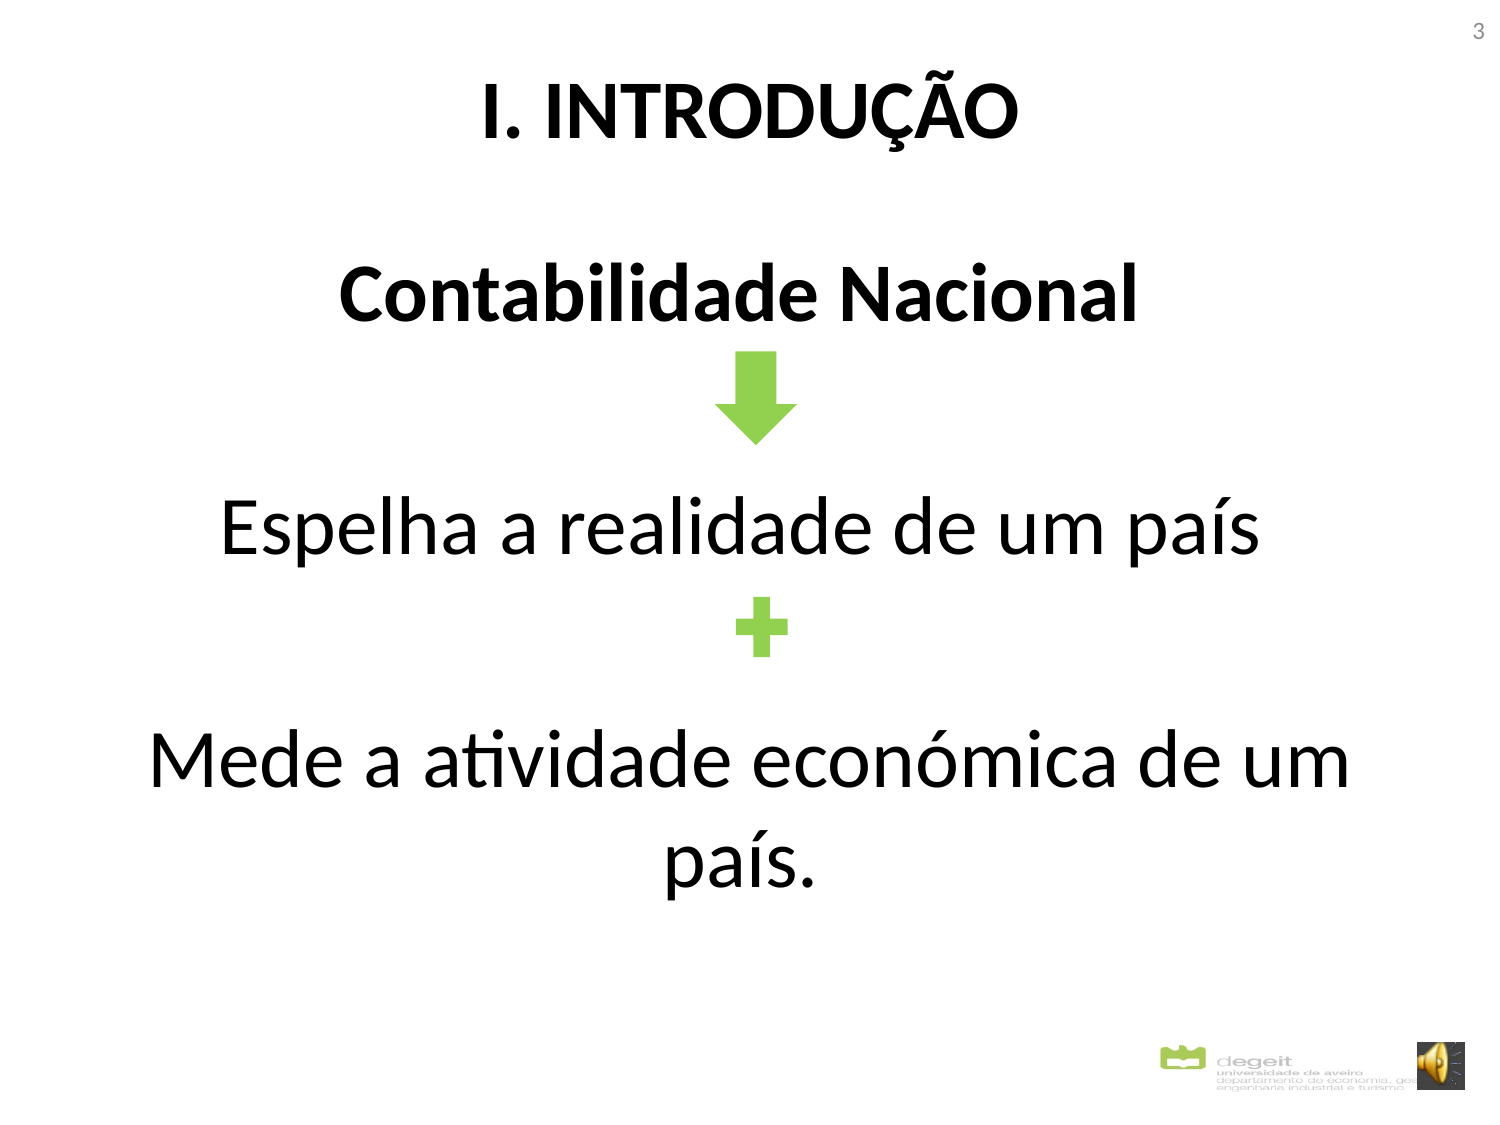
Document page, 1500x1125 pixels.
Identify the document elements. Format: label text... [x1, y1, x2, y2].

text_box [712, 349, 799, 448]
title I. INTRODUÇÃO [75, 11, 1425, 164]
list Contabilidade Nacional Espelha a realidade de um país Mede a atividade económica de um país. [75, 164, 1425, 1005]
slide_number 3 [1149, 0, 1500, 60]
picture [1113, 1019, 1486, 1114]
text_box [734, 595, 790, 659]
